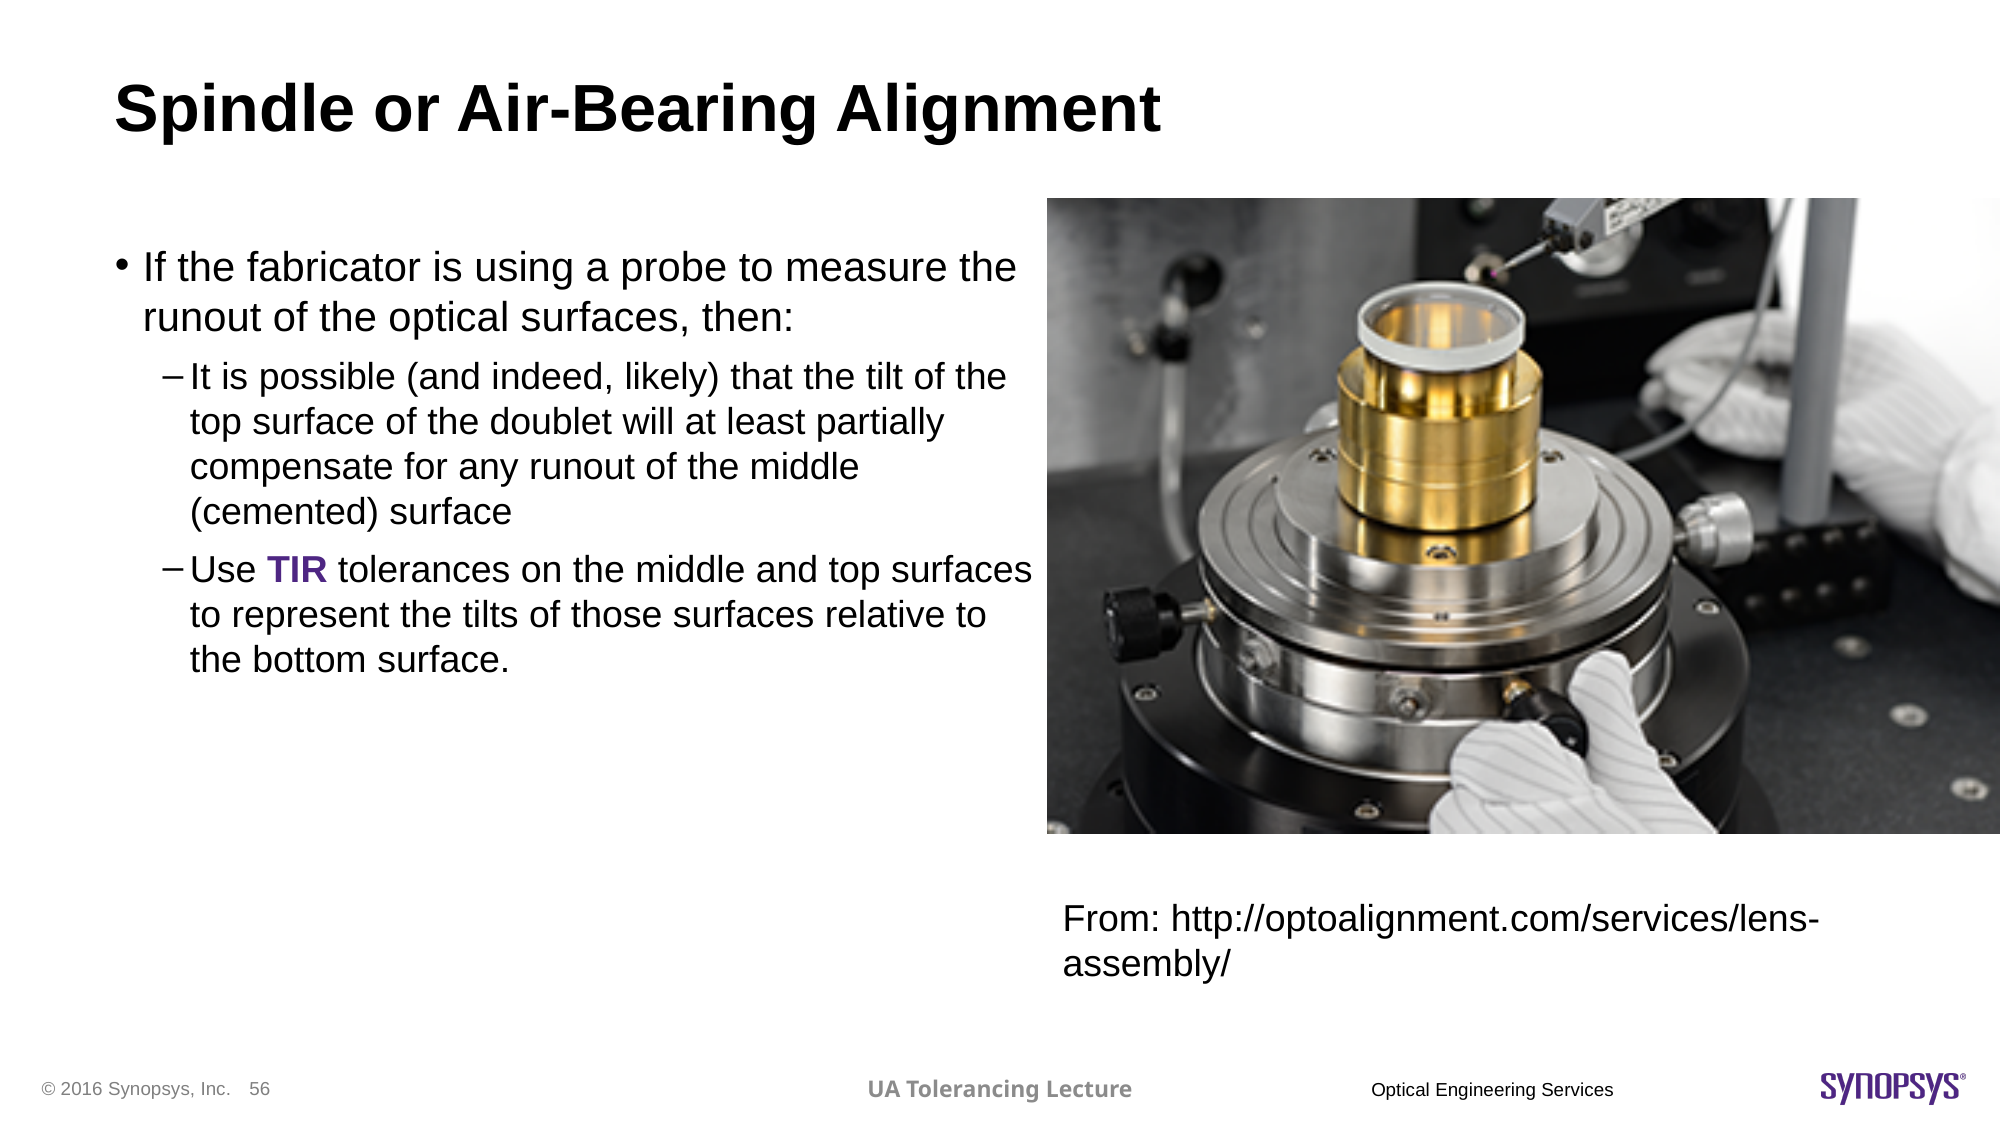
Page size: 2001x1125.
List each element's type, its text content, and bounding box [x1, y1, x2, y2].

text_box From: http://optoalignment.com/services/lens-assembly/ [1047, 886, 2000, 992]
picture [1821, 1073, 1966, 1109]
picture [1047, 198, 2000, 834]
title Spindle or Air-Bearing Alignment [99, 11, 2000, 199]
footer UA Tolerancing Lecture [673, 1057, 1327, 1118]
list If the fabricator is using a probe to measure the runout of the optical surfaces, then: It is possible (and indeed, likely) that the tilt of the top surface of the doublet will at least partially compensate for any runout of the middle (cemented) surface Use TIR tolerances on the middle and top surfaces to represent the tilts of those surfaces relative to the bottom surface. [99, 232, 1048, 1028]
